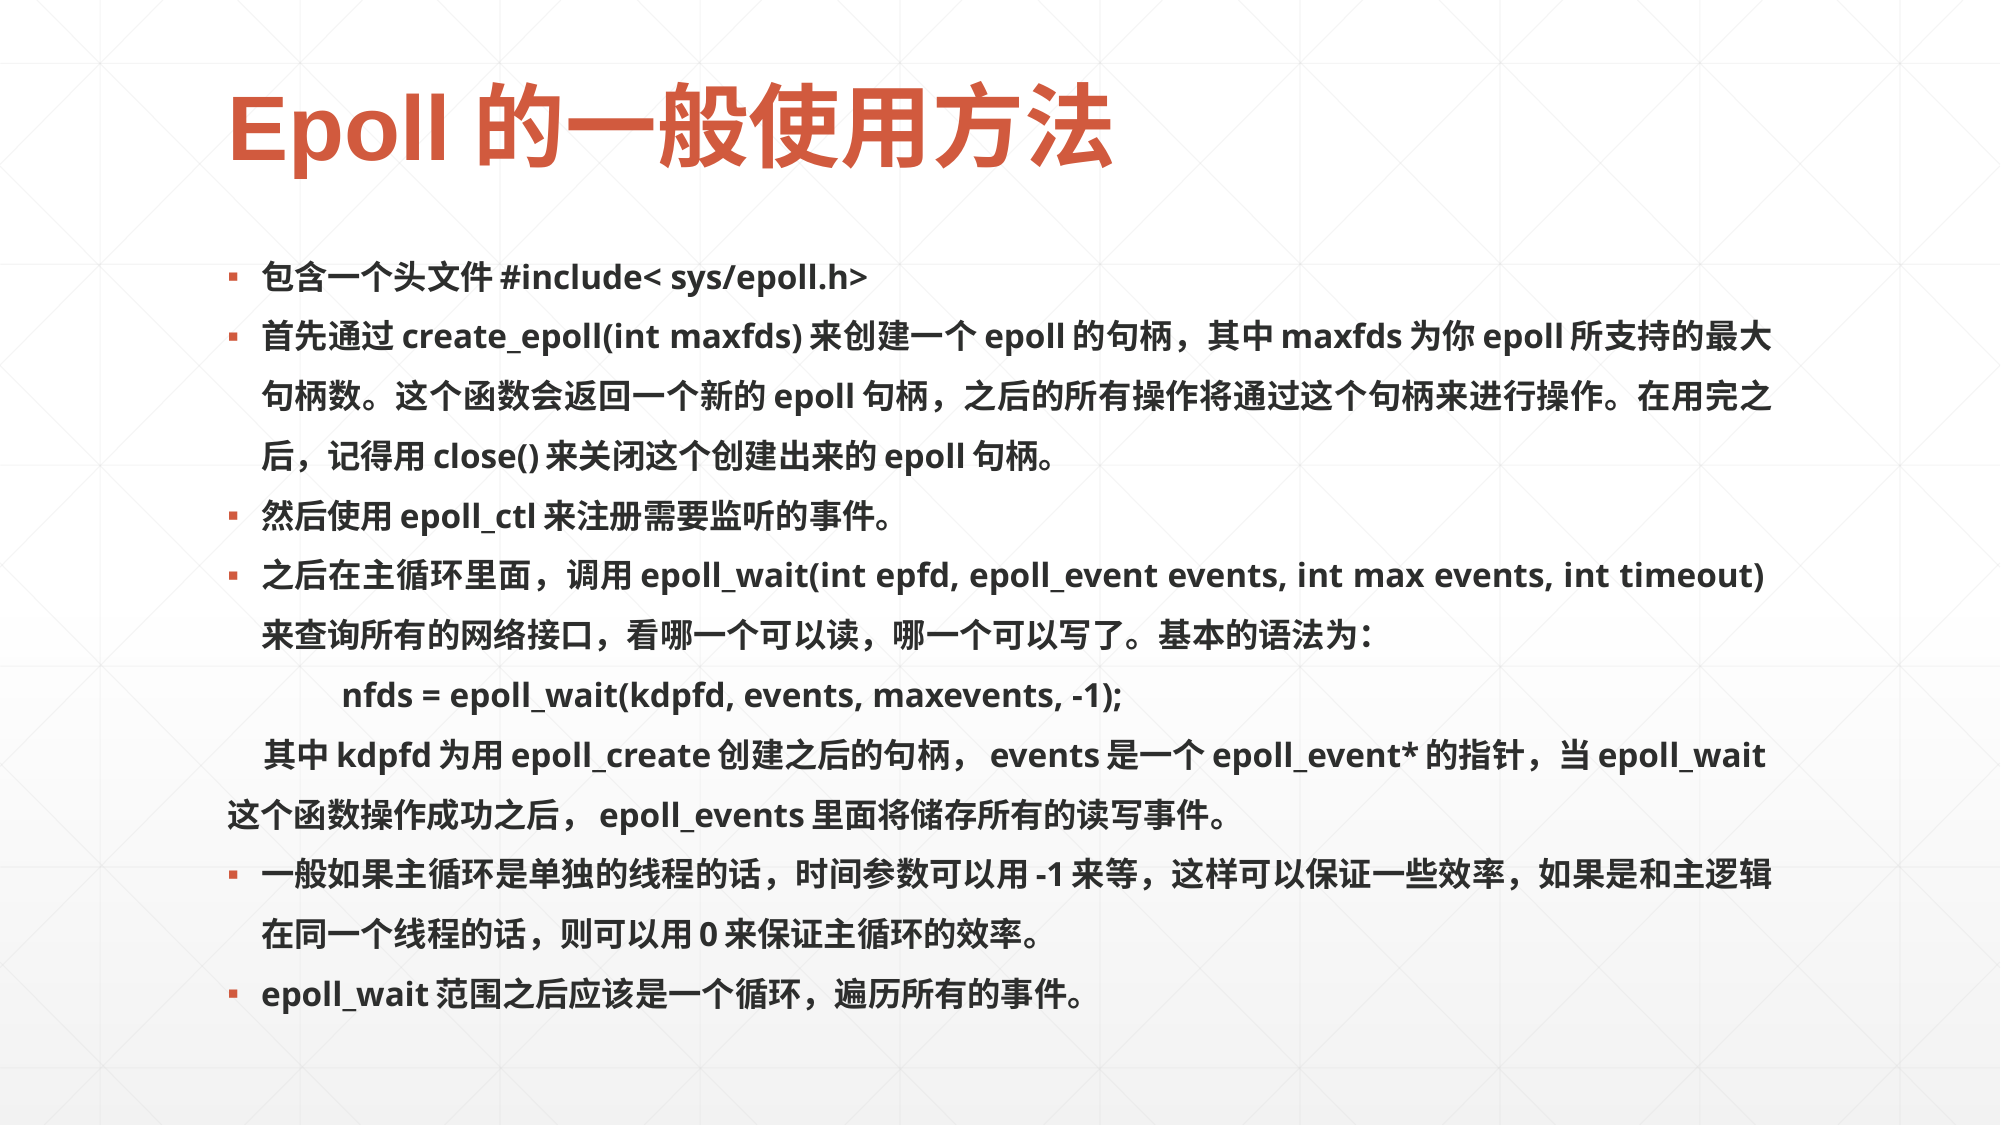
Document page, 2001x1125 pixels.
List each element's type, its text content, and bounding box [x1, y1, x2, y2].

title Epoll的一般使用方法 [212, 0, 1788, 188]
list 包含一个头文件#include< sys/epoll.h> 首先通过create_epoll(int maxfds)来创建一个epoll的句柄，其中maxfds为你epoll所支持的最大句柄数。这个函数会返回一个新的epoll句柄，之后的所有操作将通过这个句柄来进行操作。在用完之后，记得用close()来关闭这个创建出来的epoll句柄。 然后使用epoll_ctl来注册需要监听的事件。 之后在主循环里面，调用epoll_wait(int epfd, epoll_event events, int max events, int timeout)来查询所有的网络接口，看哪一个可以读，哪一个可以写了。基本的语法为： nfds = epoll_wait(kdpfd, events, maxevents, -1); 其中kdpfd为用epoll_create创建之后的句柄，events是一个epoll_event*的指针，当epoll_wait这个函数操作成功之后，epoll_events里面将储存所有的读写事件。 一般如果主循环是单独的线程的话，时间参数可以用-1来等，这样可以保证一些效率，如果是和主逻辑在同一个线程的话，则可以用0来保证主循环的效率。 epoll_wait范围之后应该是一个循环，遍历所有的事件。 [212, 228, 1788, 1027]
